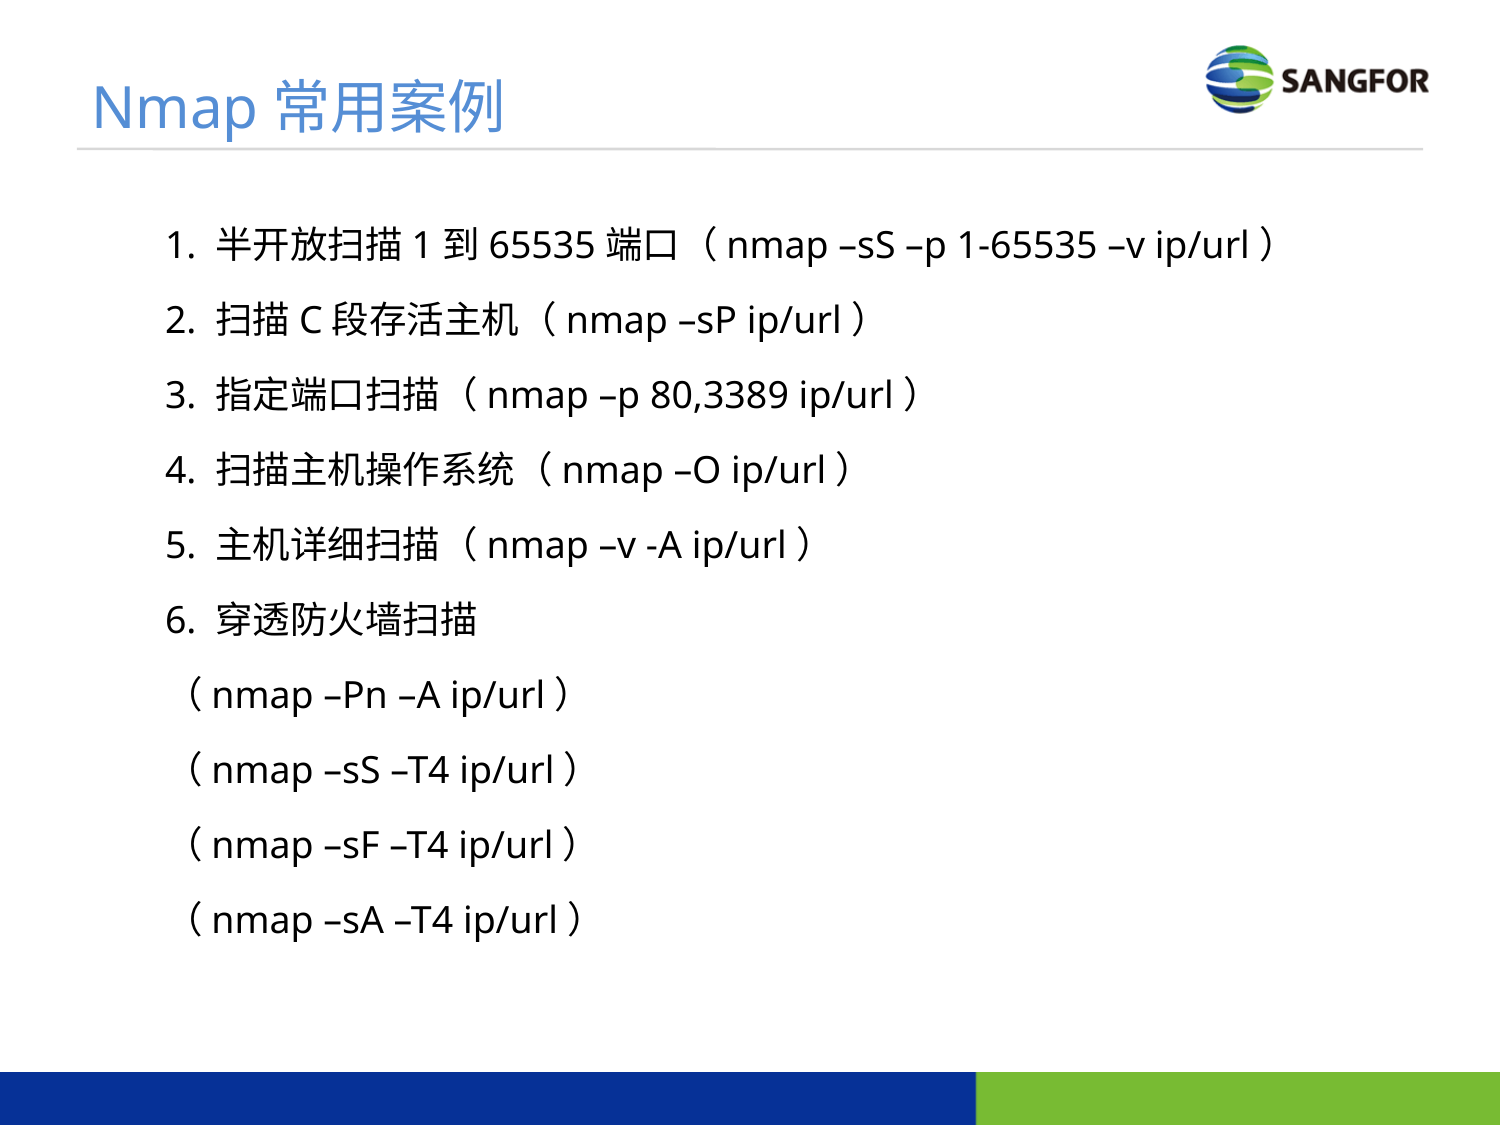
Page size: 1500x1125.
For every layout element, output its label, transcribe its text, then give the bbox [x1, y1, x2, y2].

text_box Nmap常用案例 [76, 63, 1172, 148]
text_box 1. 半开放扫描1到65535端口（nmap –sS –p 1-65535 –v ip/url） 2. 扫描C段存活主机（nmap –sP ip/url） 3. 指定端口扫描（nmap –p 80,3389 ip/url） 4. 扫描主机操作系统（nmap –O ip/url） 5. 主机详细扫描（nmap –v -A ip/url） 6. 穿透防火墙扫描 （nmap –Pn –A ip/url） （nmap –sS –T4 ip/url） （nmap –sF –T4 ip/url） （nmap –sA –T4 ip/url） [74, 191, 1425, 934]
picture [1198, 42, 1437, 119]
picture [0, 1069, 1500, 1125]
